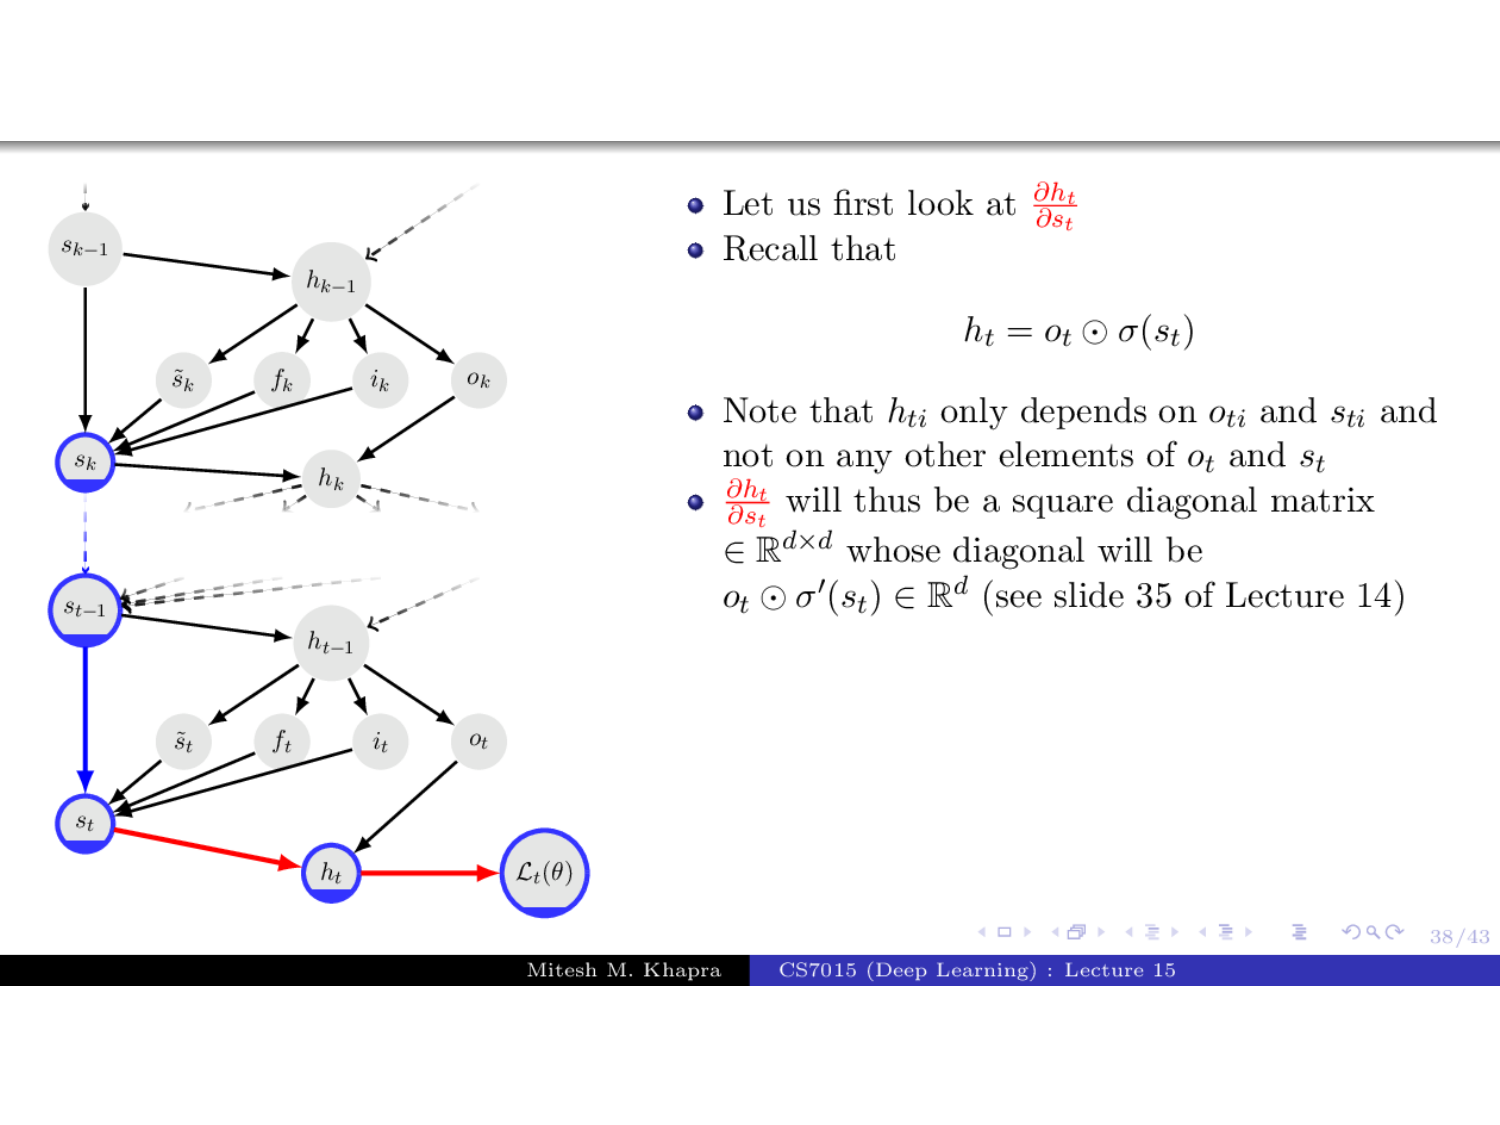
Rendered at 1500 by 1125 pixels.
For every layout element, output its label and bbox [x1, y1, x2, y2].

picture [0, 141, 1500, 986]
